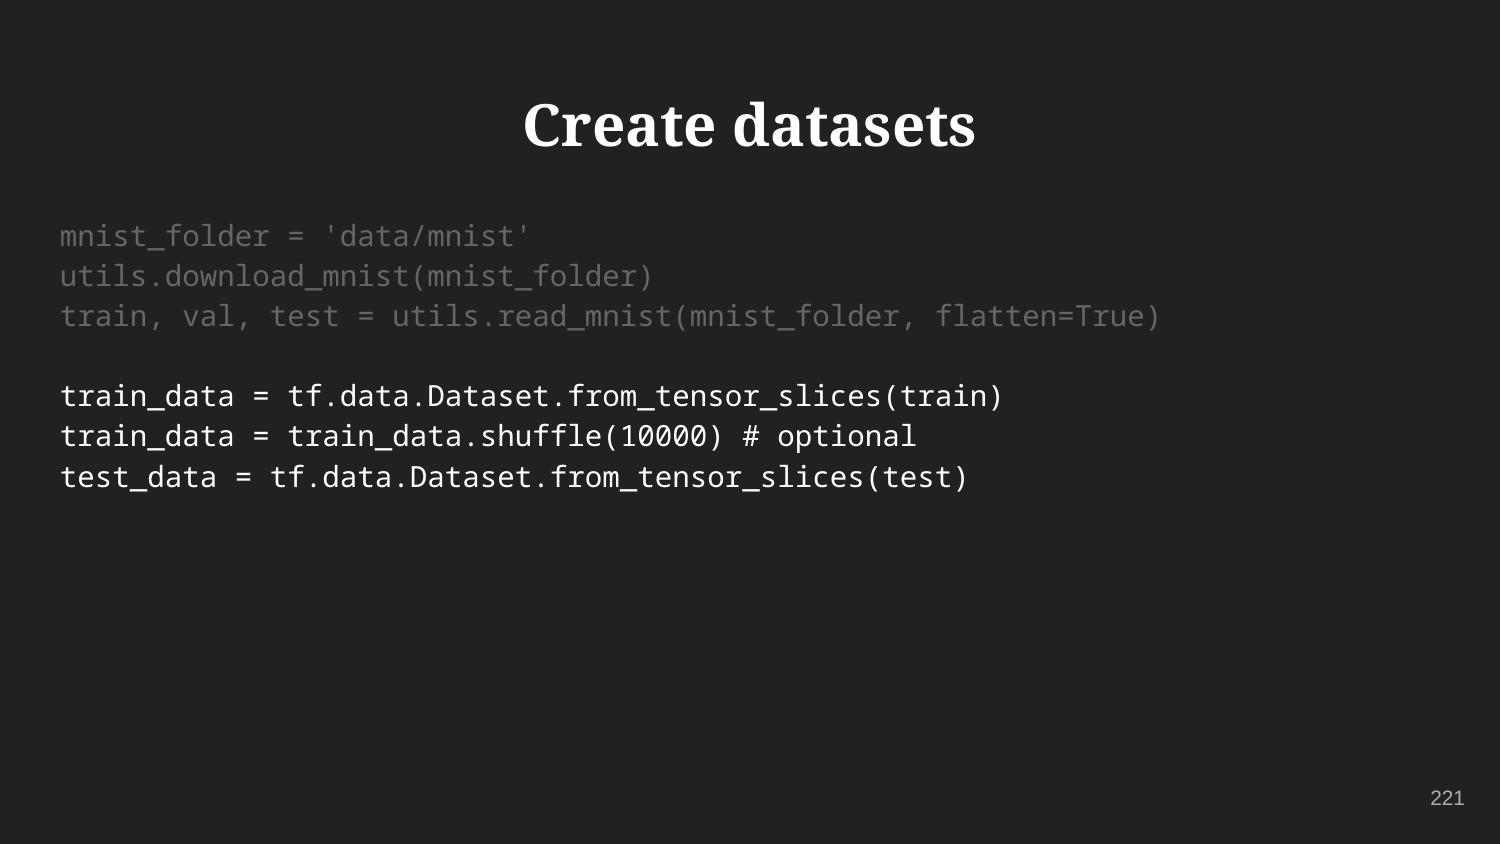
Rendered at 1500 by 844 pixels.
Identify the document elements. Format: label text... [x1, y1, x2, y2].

list mnist_folder = 'data/mnist' utils.download_mnist(mnist_folder) train, val, test = utils.read_mnist(mnist_folder, flatten=True) train_data = tf.data.Dataset.from_tensor_slices(train) train_data = train_data.shuffle(10000) # optional test_data = tf.data.Dataset.from_tensor_slices(test) [44, 196, 1443, 498]
title Create datasets [51, 72, 1449, 167]
slide_number 221 [1389, 764, 1480, 830]
